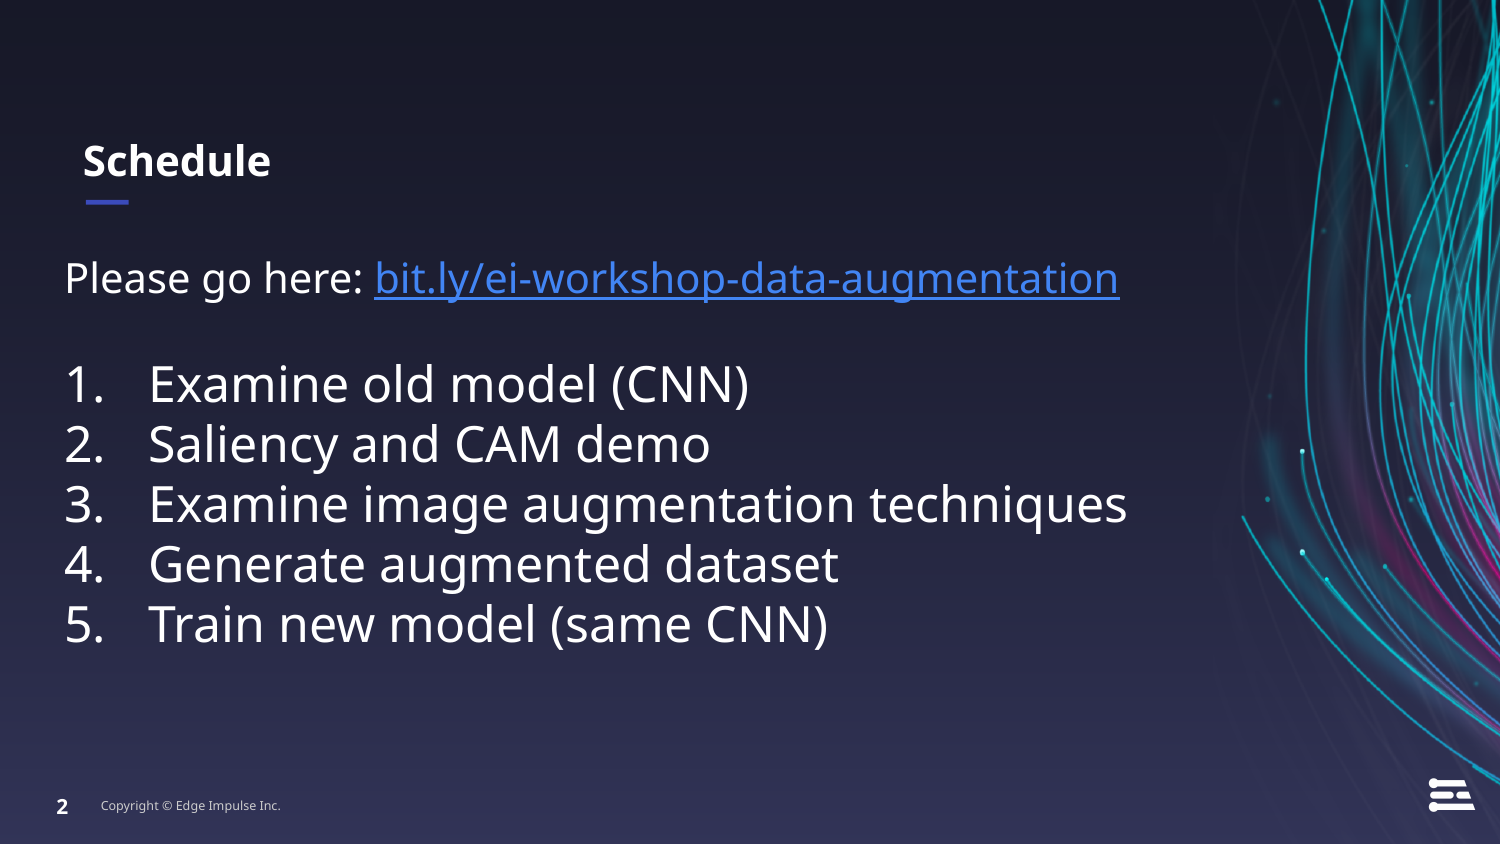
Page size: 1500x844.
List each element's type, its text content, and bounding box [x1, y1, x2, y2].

picture [0, 0, 1500, 844]
title Schedule [67, 118, 1108, 200]
list Please go here: bit.ly/ei-workshop-data-augmentation Examine old model (CNN) Saliency and CAM demo Examine image augmentation techniques Generate augmented dataset Train new model (same CNN) [49, 237, 1479, 765]
